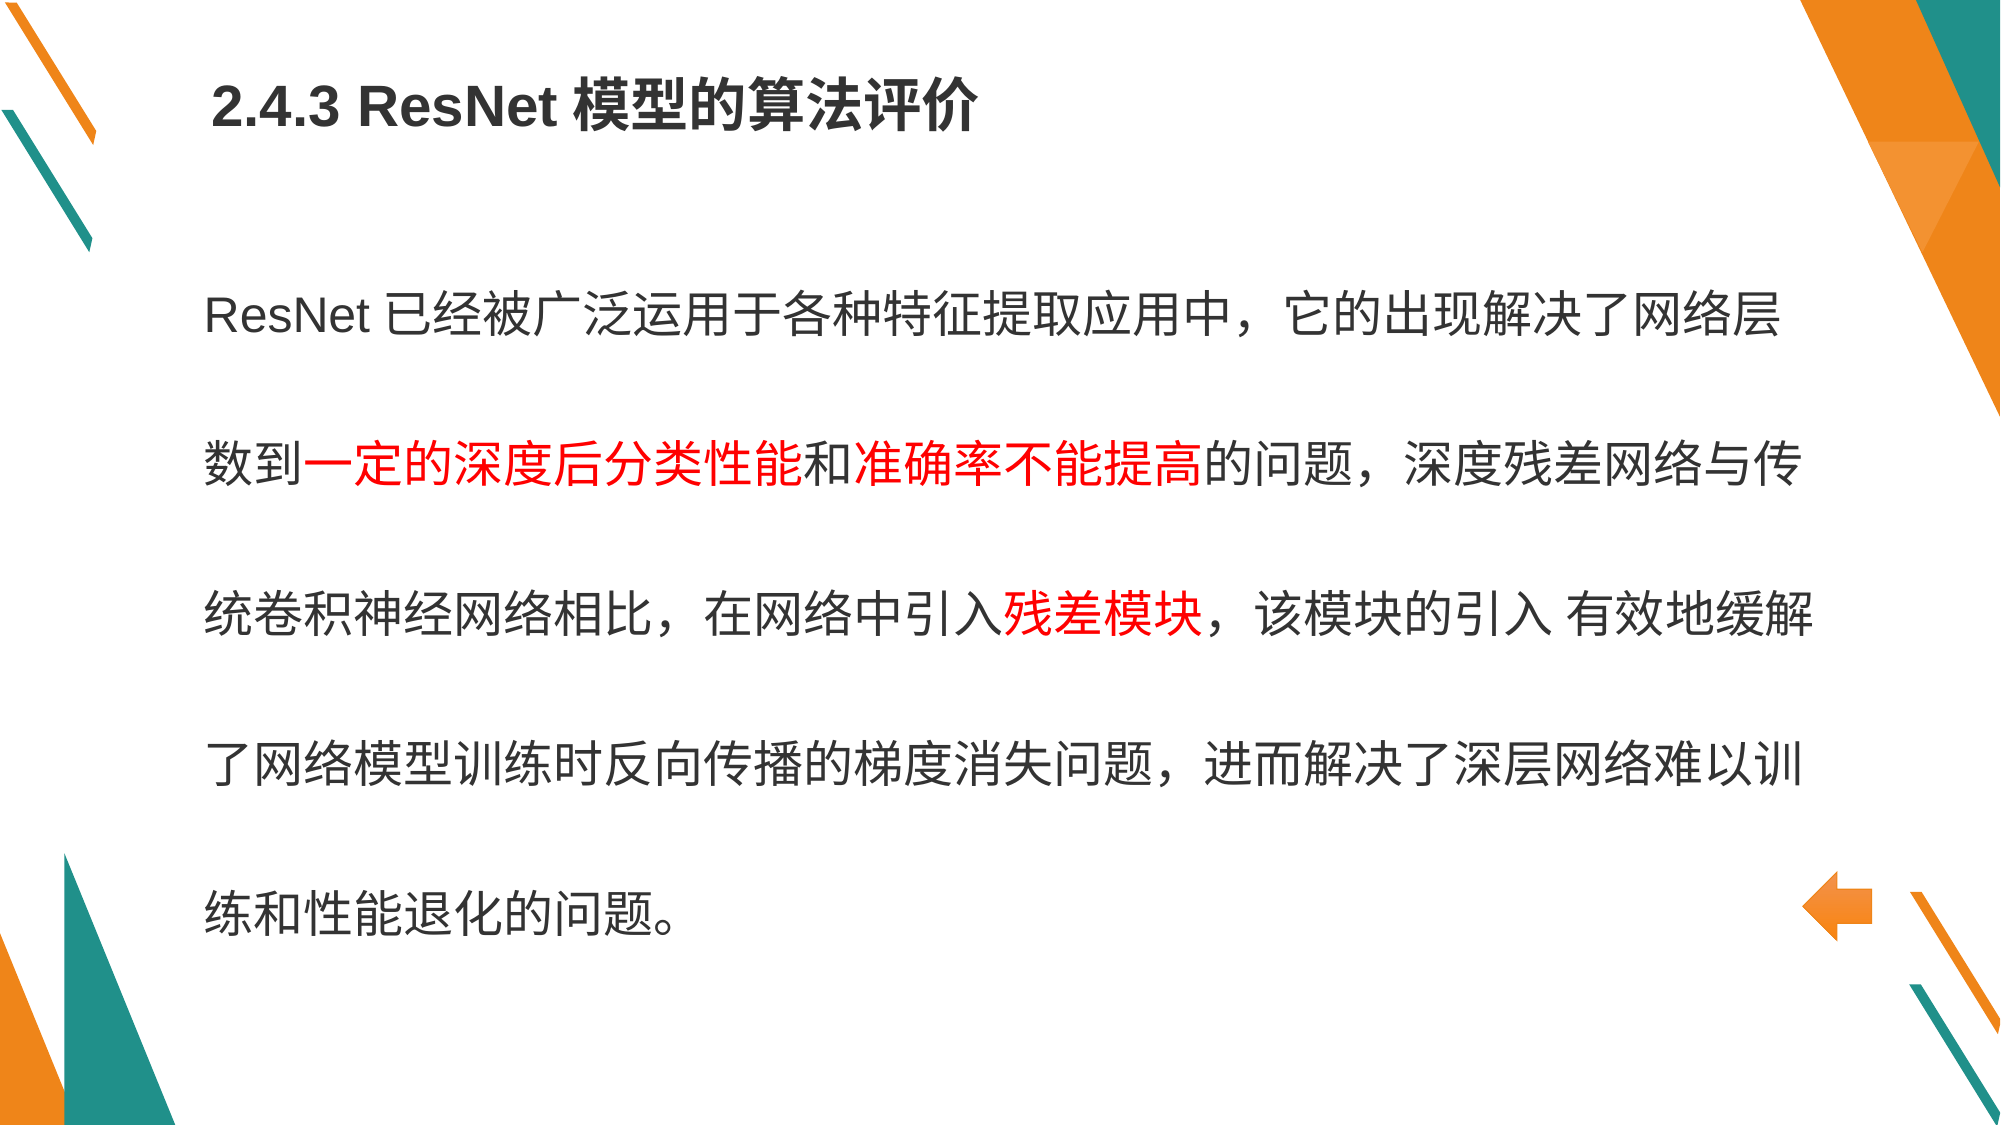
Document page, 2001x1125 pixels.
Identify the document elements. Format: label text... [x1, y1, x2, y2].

text_box 2.4.3 ResNet模型的算法评价 [196, 61, 1030, 146]
text_box ResNet已经被广泛运用于各种特征提取应用中，它的出现解决了网络层数到一定的深度后分类性能和准确率不能提高的问题，深度残差网络与传统卷积神经网络相比，在网络中引入残差模块，该模块的引入 有效地缓解了网络模型训练时反向传播的梯度消失问题，进而解决了深层网络难以训练和性能退化的问题。 [188, 184, 1838, 950]
text_box [1838, 888, 1873, 924]
